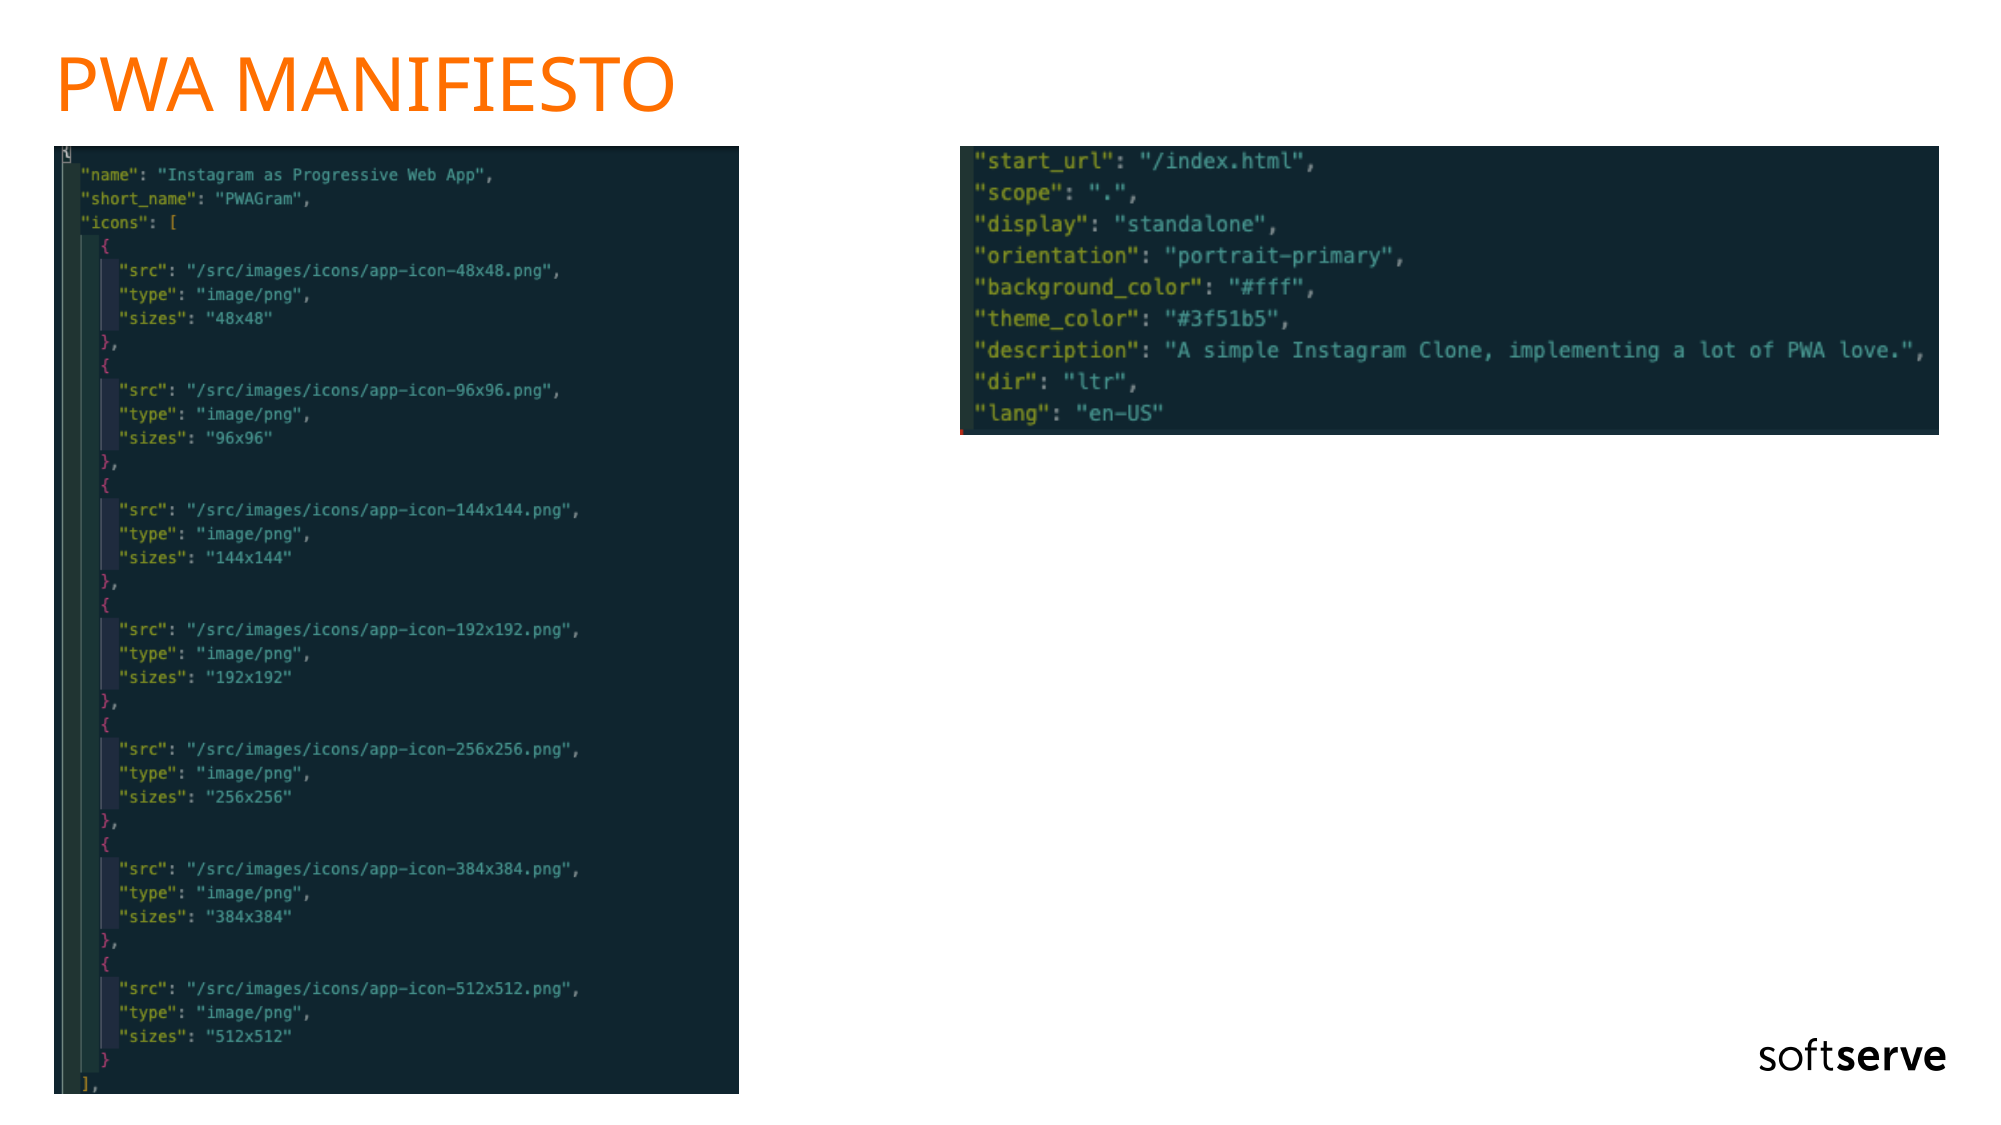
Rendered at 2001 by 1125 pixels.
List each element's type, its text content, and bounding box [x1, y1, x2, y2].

picture [54, 146, 739, 1094]
picture [960, 146, 1939, 435]
title PWA manifiesto [54, 53, 1939, 147]
picture [1759, 1038, 1946, 1071]
